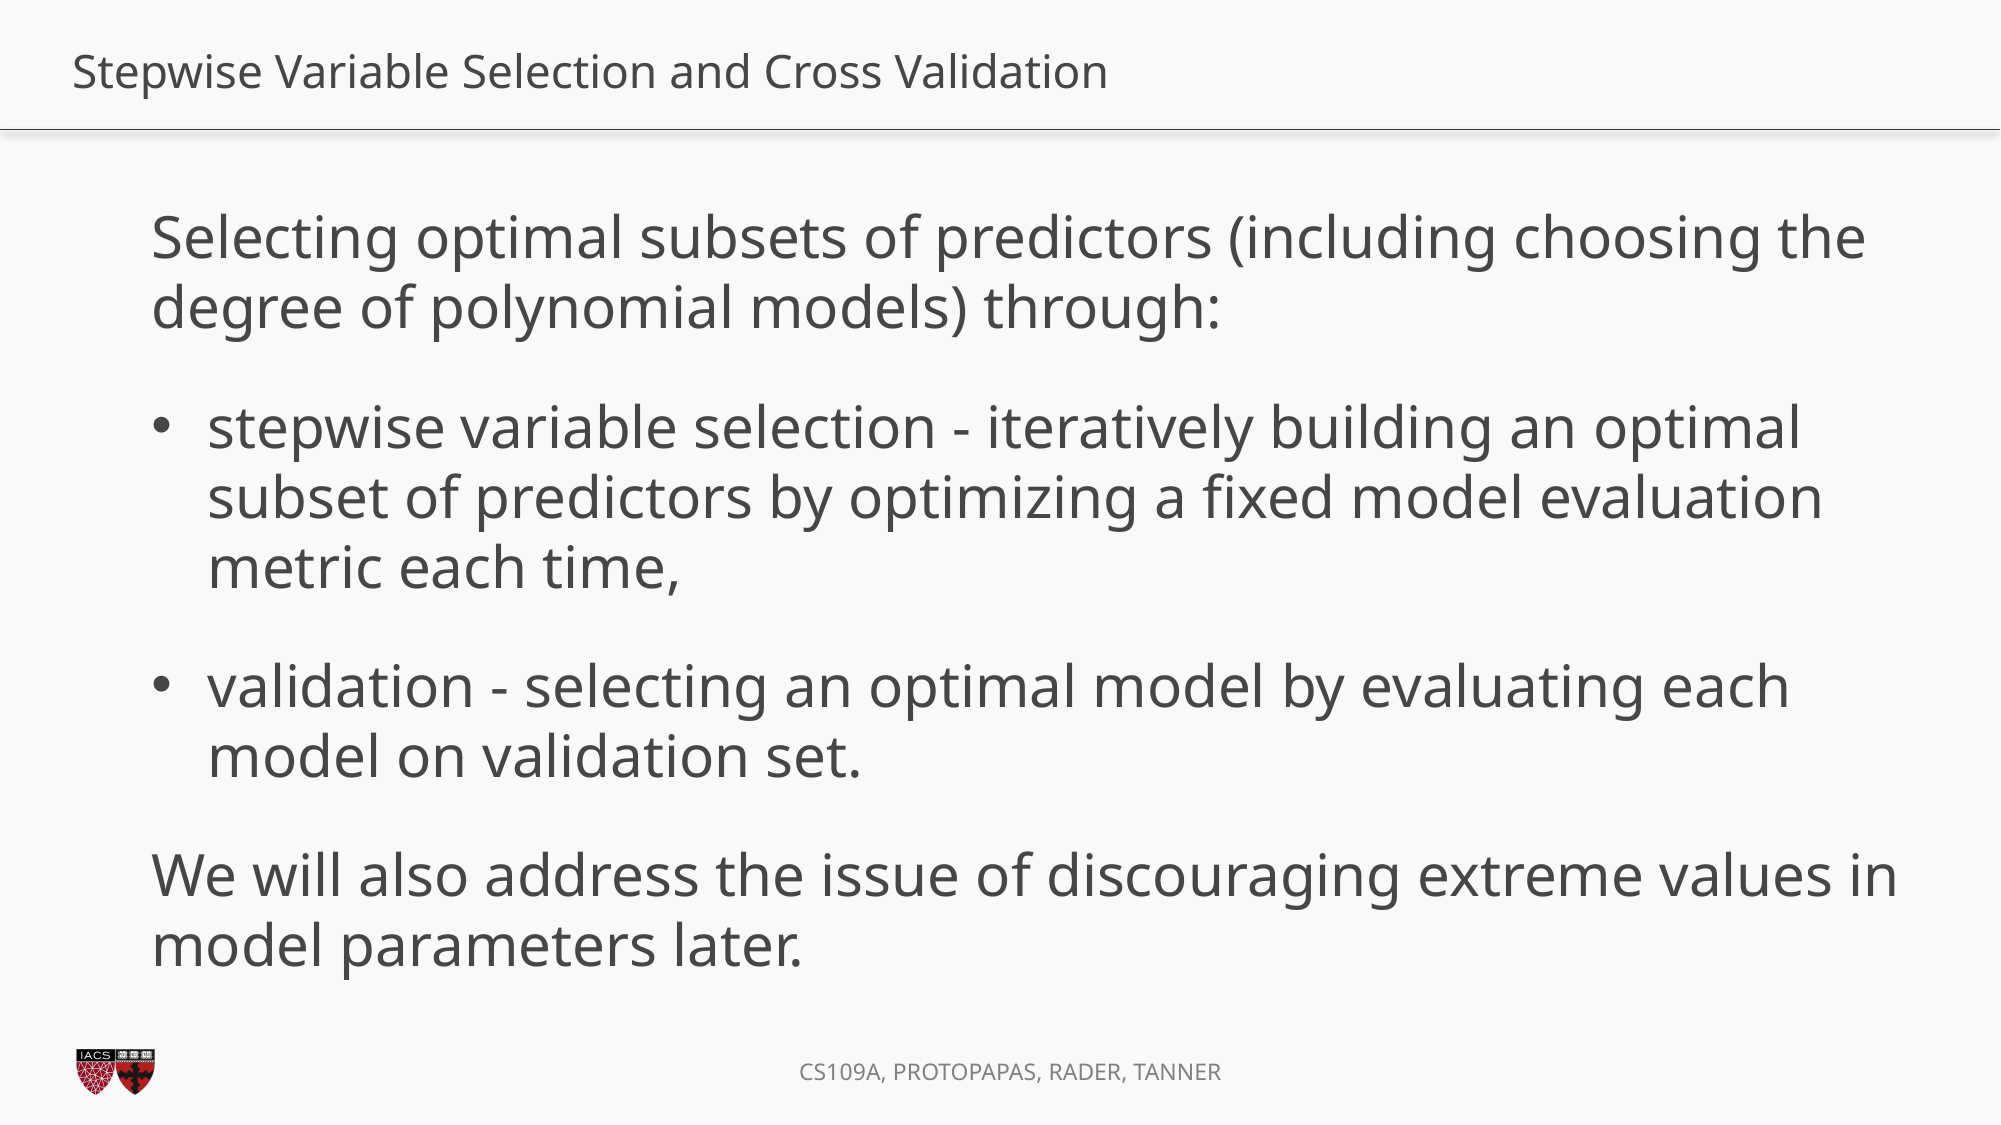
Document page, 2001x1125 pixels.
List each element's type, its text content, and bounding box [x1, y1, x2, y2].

list Selecting optimal subsets of predictors (including choosing the degree of polynomial models) through: stepwise variable selection - iteratively building an optimal subset of predictors by optimizing a fixed model evaluation metric each time, validation - selecting an optimal model by evaluating each model on validation set. We will also address the issue of discouraging extreme values in model parameters later. [136, 193, 1927, 540]
picture [75, 1049, 155, 1095]
title Stepwise Variable Selection and Cross Validation [57, 35, 1943, 162]
